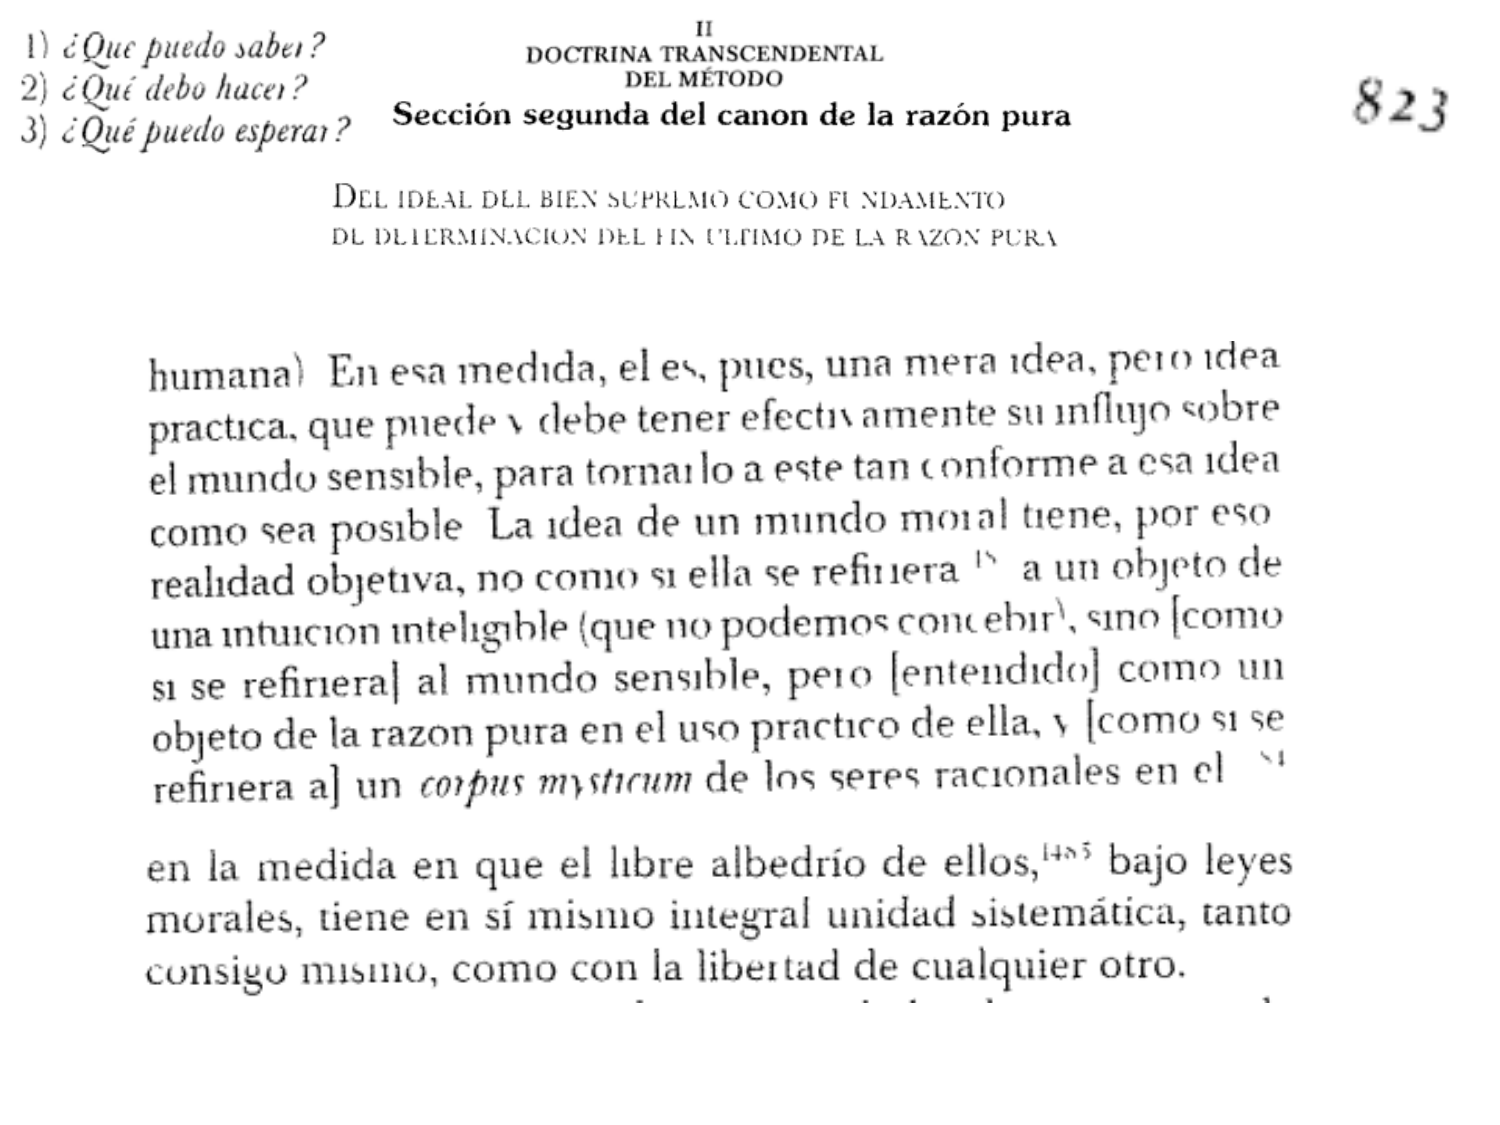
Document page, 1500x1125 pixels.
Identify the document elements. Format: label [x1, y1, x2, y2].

picture [1313, 23, 1478, 162]
picture [130, 341, 1315, 1004]
picture [0, 10, 1109, 264]
